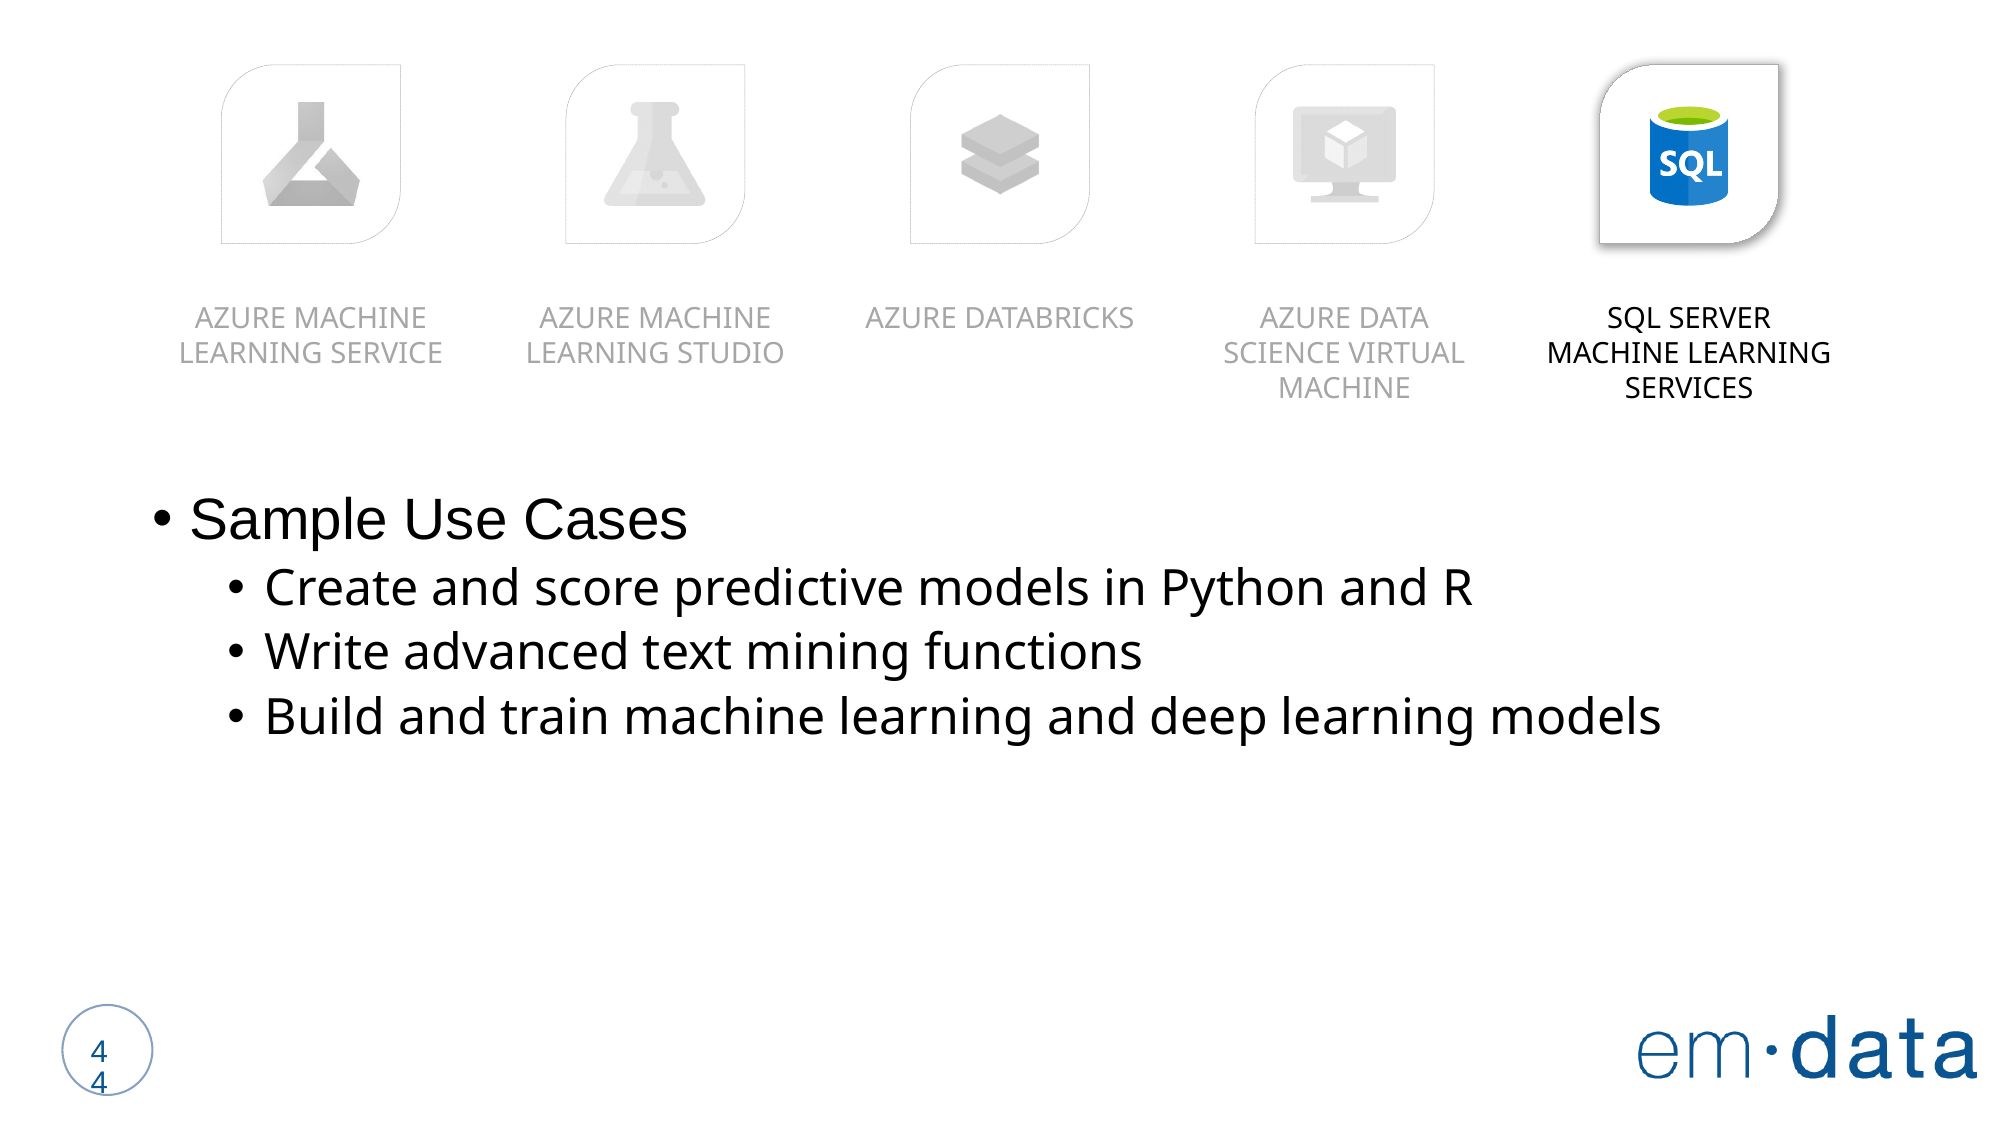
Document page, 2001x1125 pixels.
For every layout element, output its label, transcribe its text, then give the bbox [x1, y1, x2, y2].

list Sample Use Cases Create and score predictive models in Python and R Write advanced text mining functions Build and train machine learning and deep learning models [137, 481, 1863, 1014]
picture [1612, 974, 2000, 1125]
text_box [164, 0, 1836, 482]
text_box 44 [62, 1004, 153, 1095]
